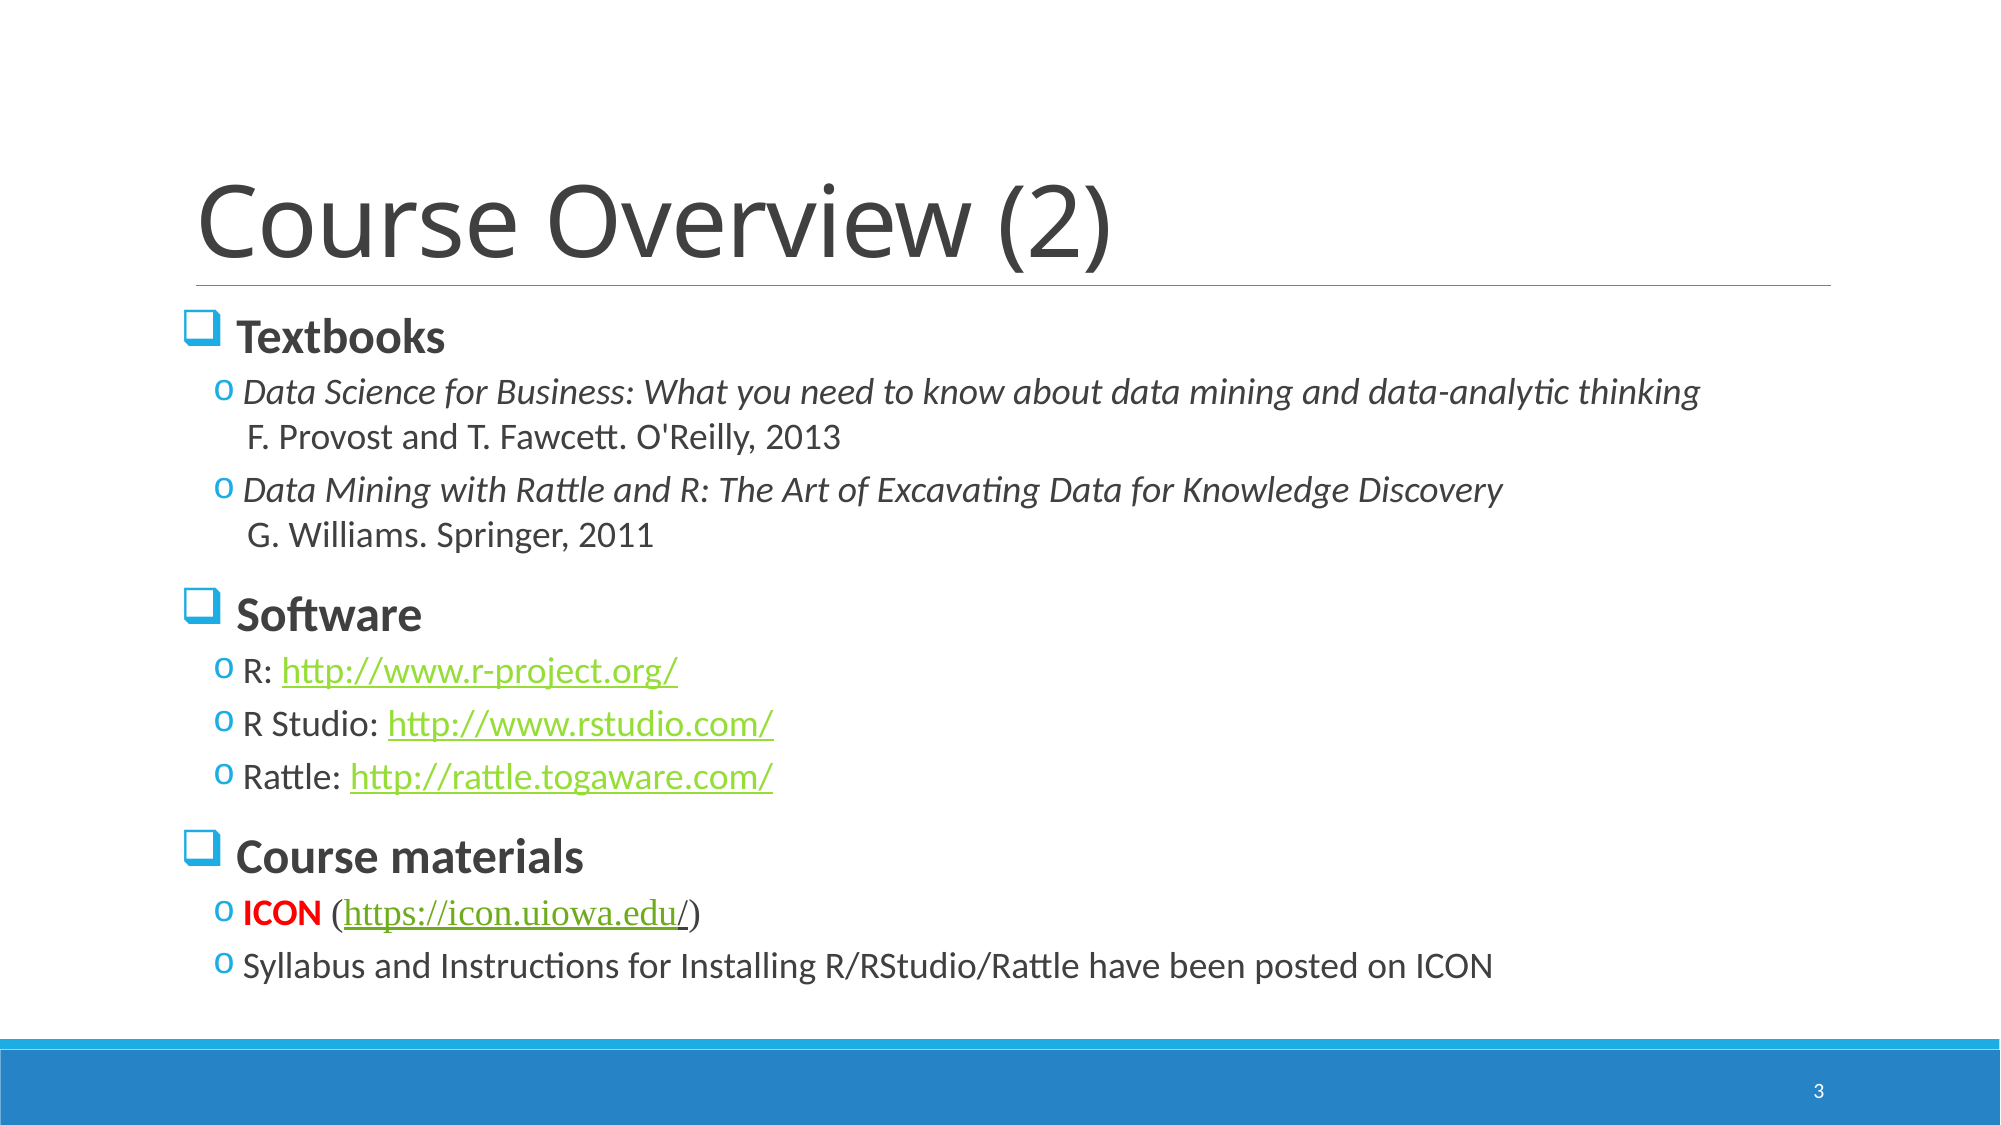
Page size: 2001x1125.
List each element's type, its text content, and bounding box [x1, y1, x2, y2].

list Textbooks Data Science for Business: What you need to know about data mining and data-analytic thinking F. Provost and T. Fawcett. O'Reilly, 2013 Data Mining with Rattle and R: The Art of Excavating Data for Knowledge Discovery G. Williams. Springer, 2011 Software R: http://www.r-project.org/ R Studio: http://www.rstudio.com/ Rattle: http://rattle.togaware.com/ Course materials ICON (https://icon.uiowa.edu/) Syllabus and Instructions for Installing R/RStudio/Rattle have been posted on ICON [180, 302, 1830, 1019]
title Course Overview (2) [180, 47, 1830, 285]
slide_number 3 [1624, 1059, 1840, 1120]
